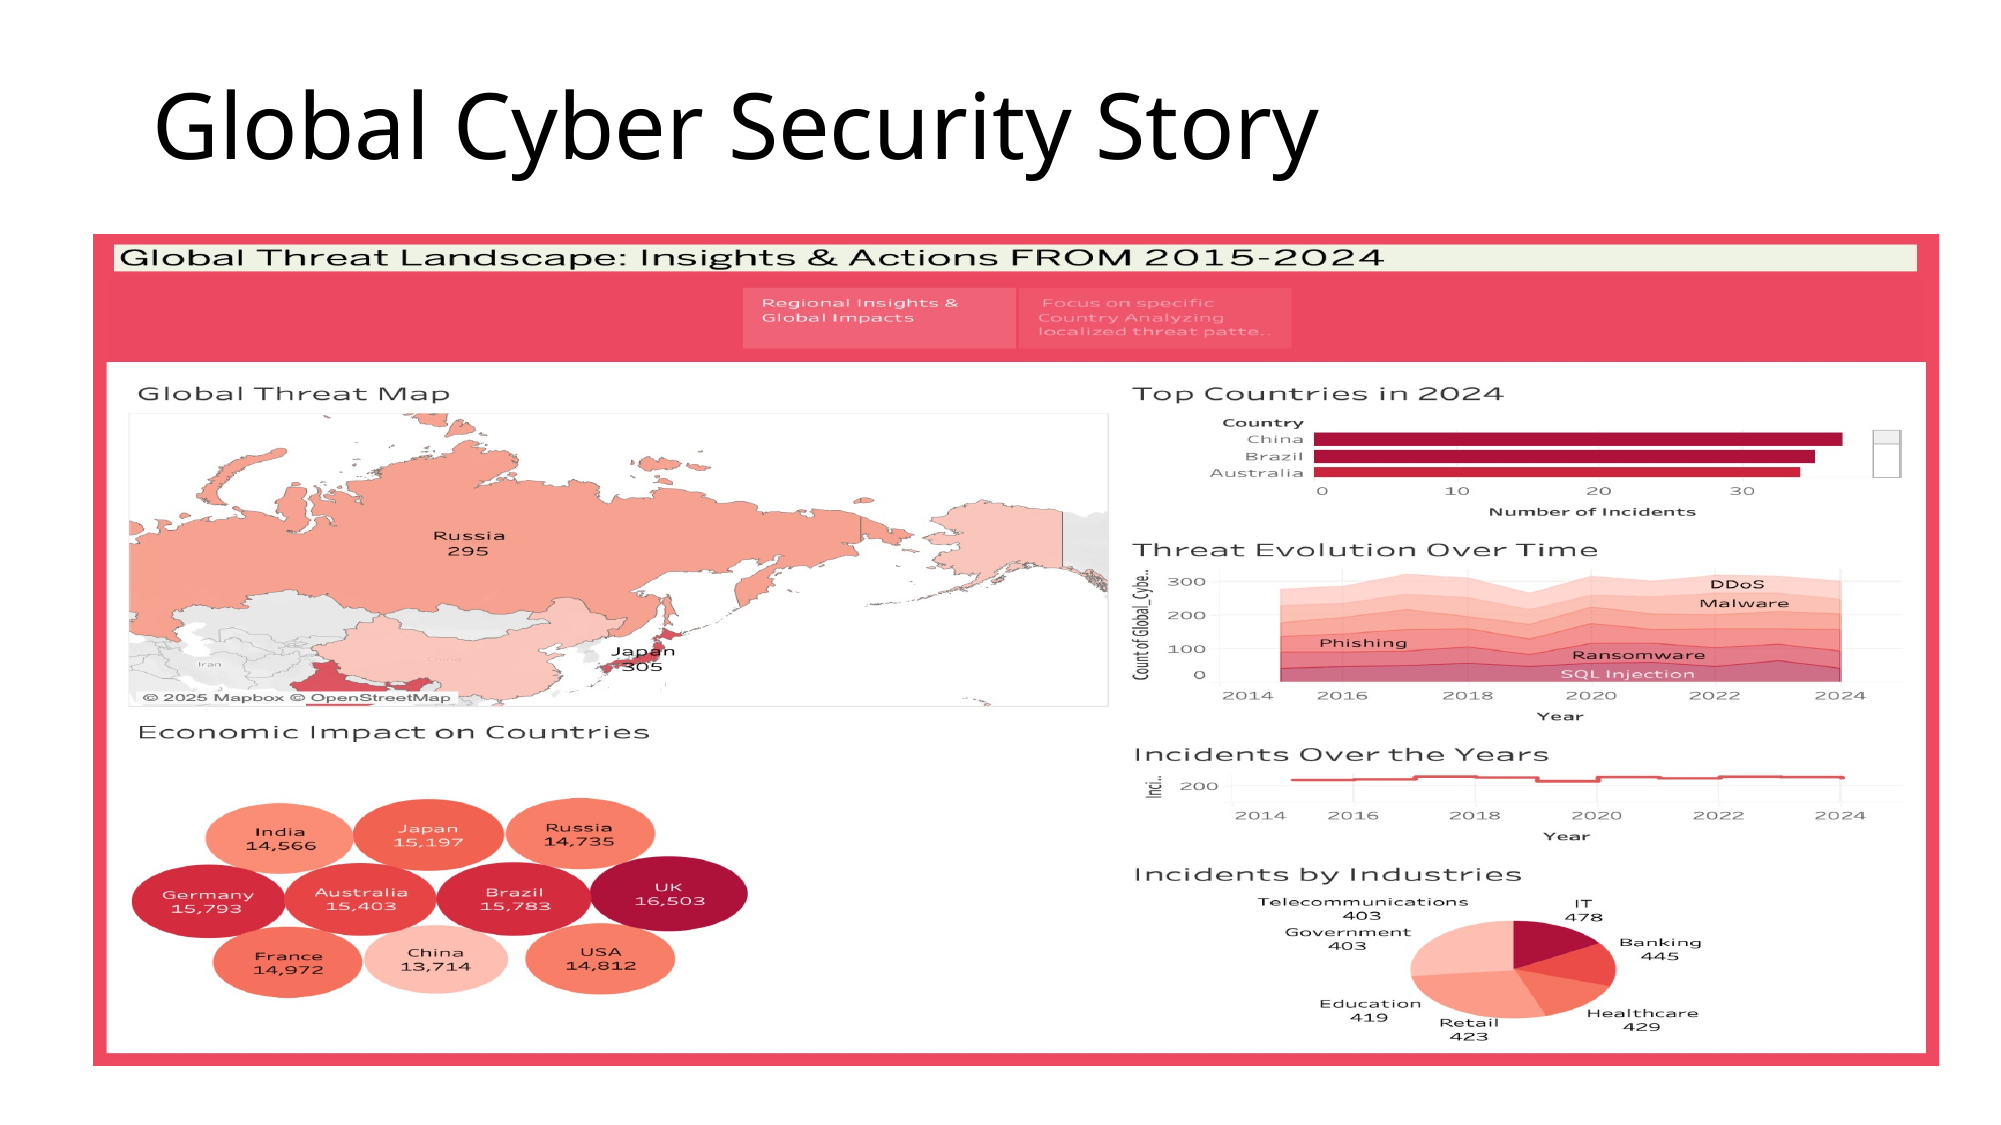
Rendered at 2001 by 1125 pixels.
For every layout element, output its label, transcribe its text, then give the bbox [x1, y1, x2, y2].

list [92, 233, 1940, 1066]
title Global Cyber Security Story [137, 59, 1879, 200]
